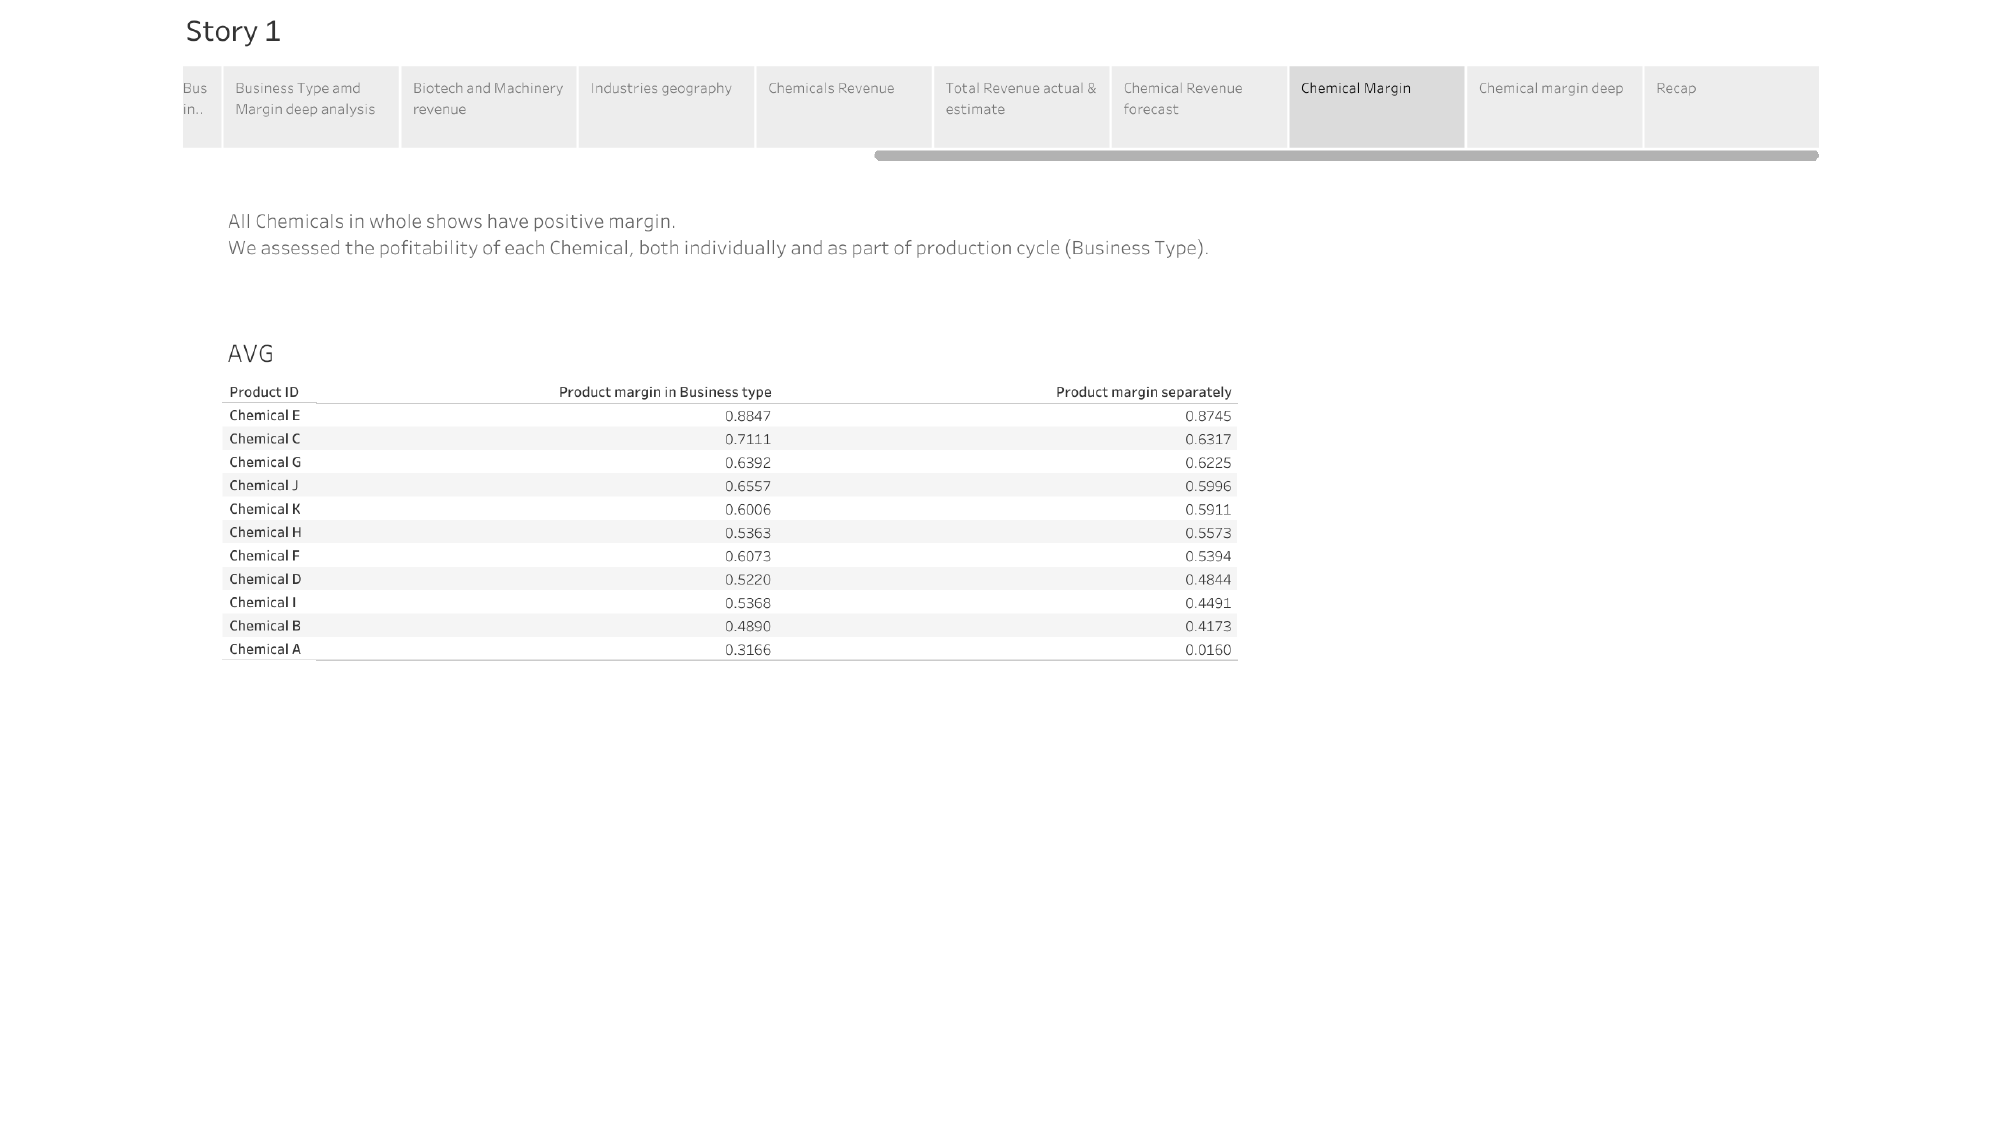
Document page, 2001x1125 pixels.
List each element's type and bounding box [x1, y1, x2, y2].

picture [173, 0, 1827, 1125]
